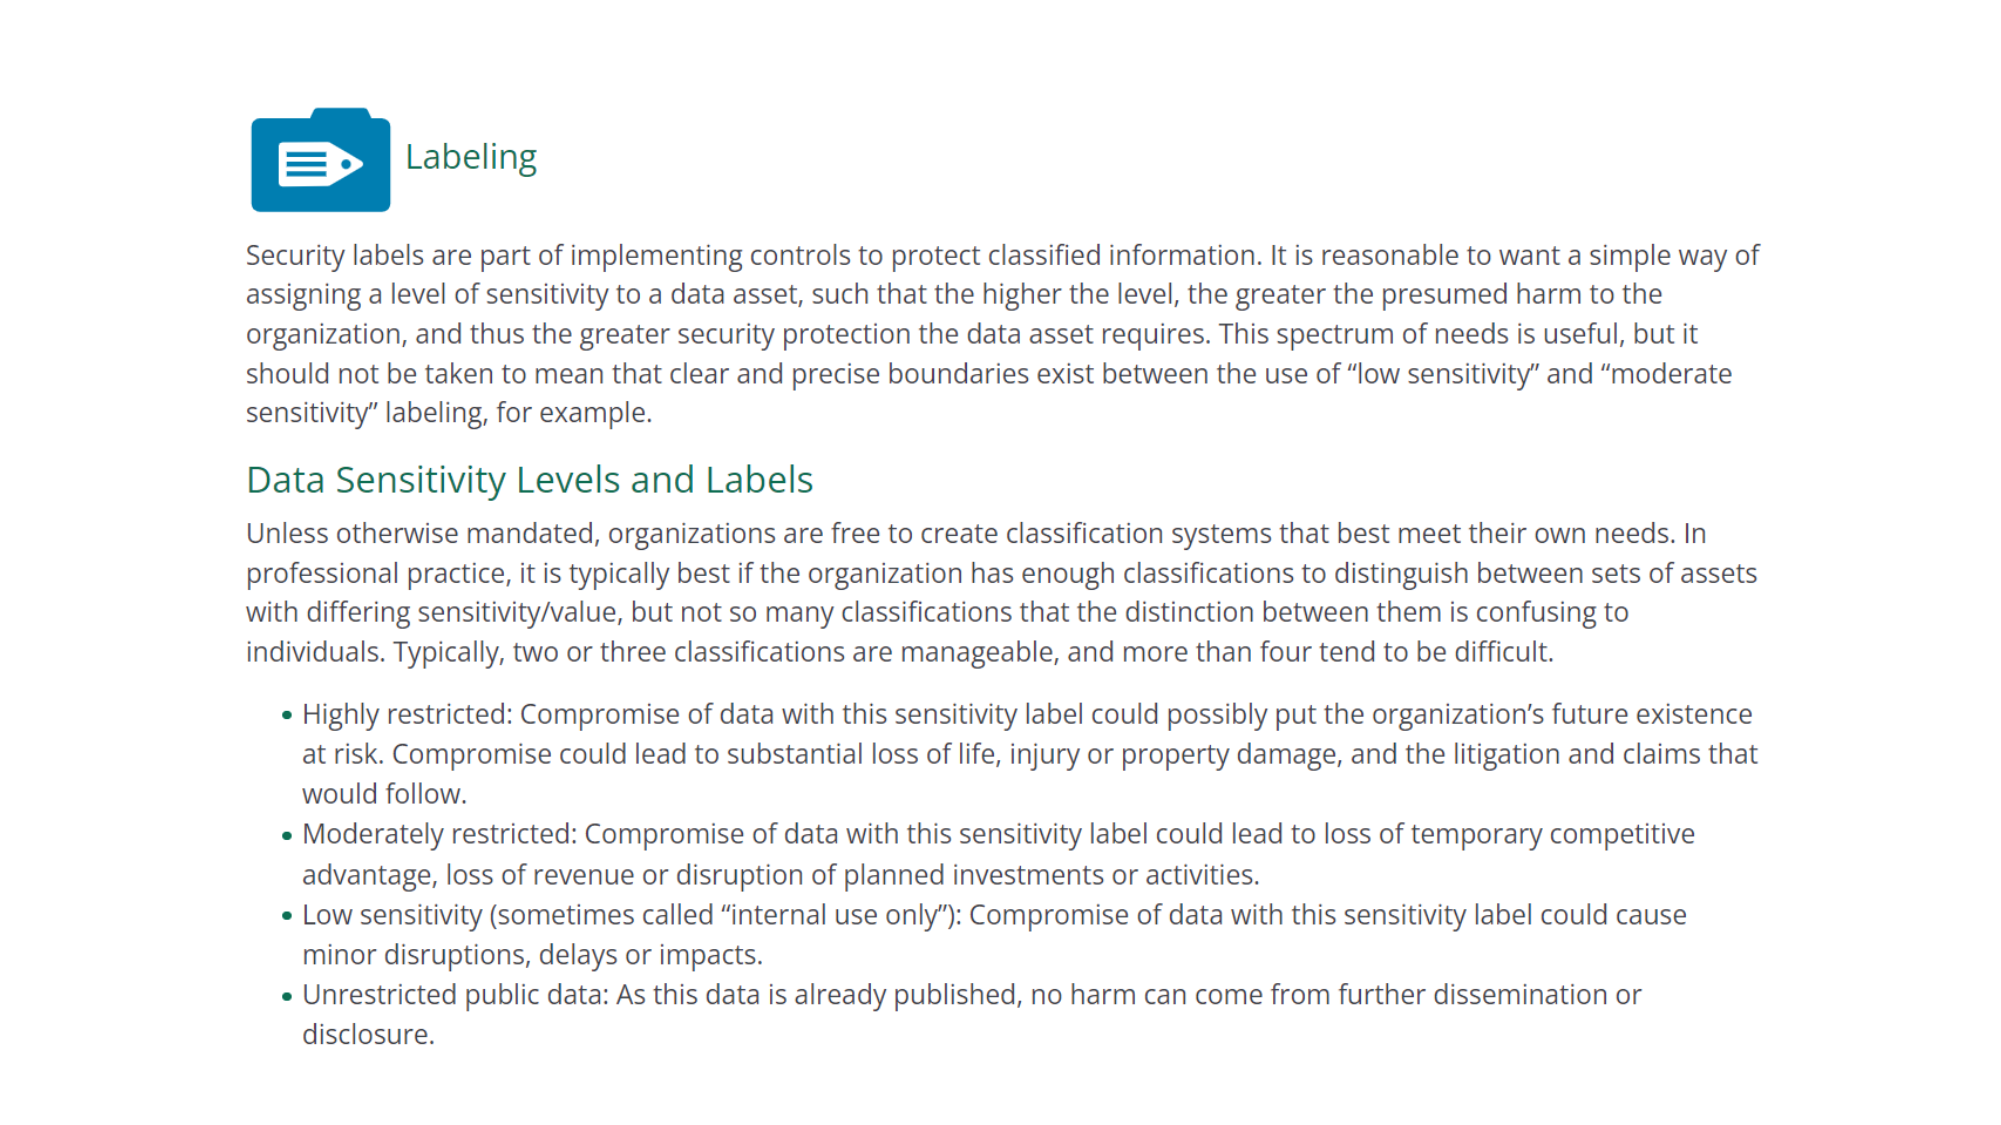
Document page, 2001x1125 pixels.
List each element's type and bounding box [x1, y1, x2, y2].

picture [219, 62, 1781, 1063]
